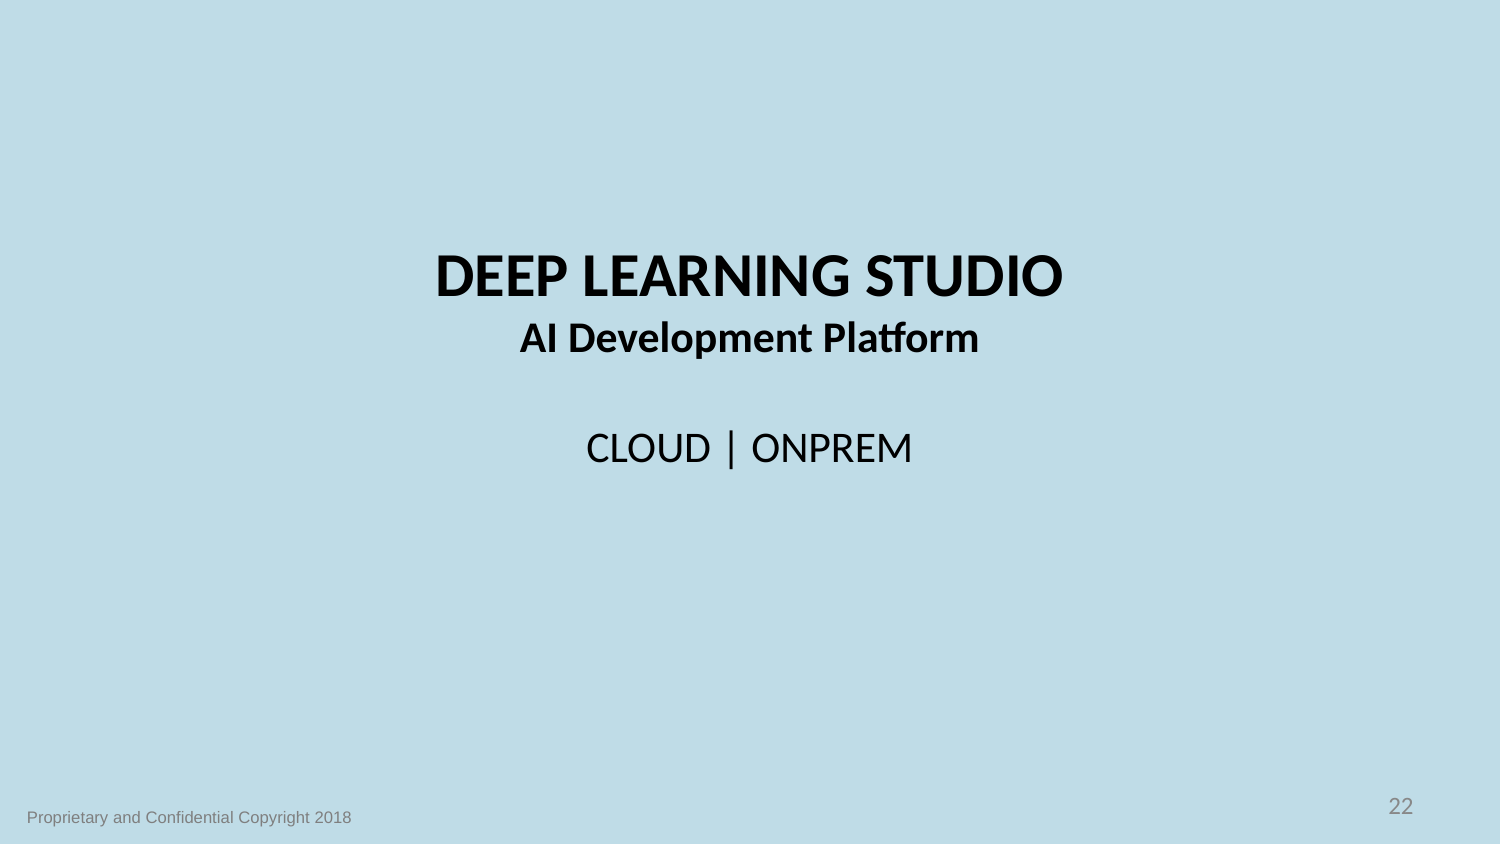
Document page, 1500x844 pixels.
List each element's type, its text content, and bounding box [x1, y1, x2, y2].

text_box Proprietary and Confidential Copyright 2018 [15, 787, 422, 833]
title DEEP LEARNING STUDIO AI Development Platform CLOUD | ONPREM [112, 262, 1388, 443]
slide_number ‹#› [1074, 782, 1425, 827]
